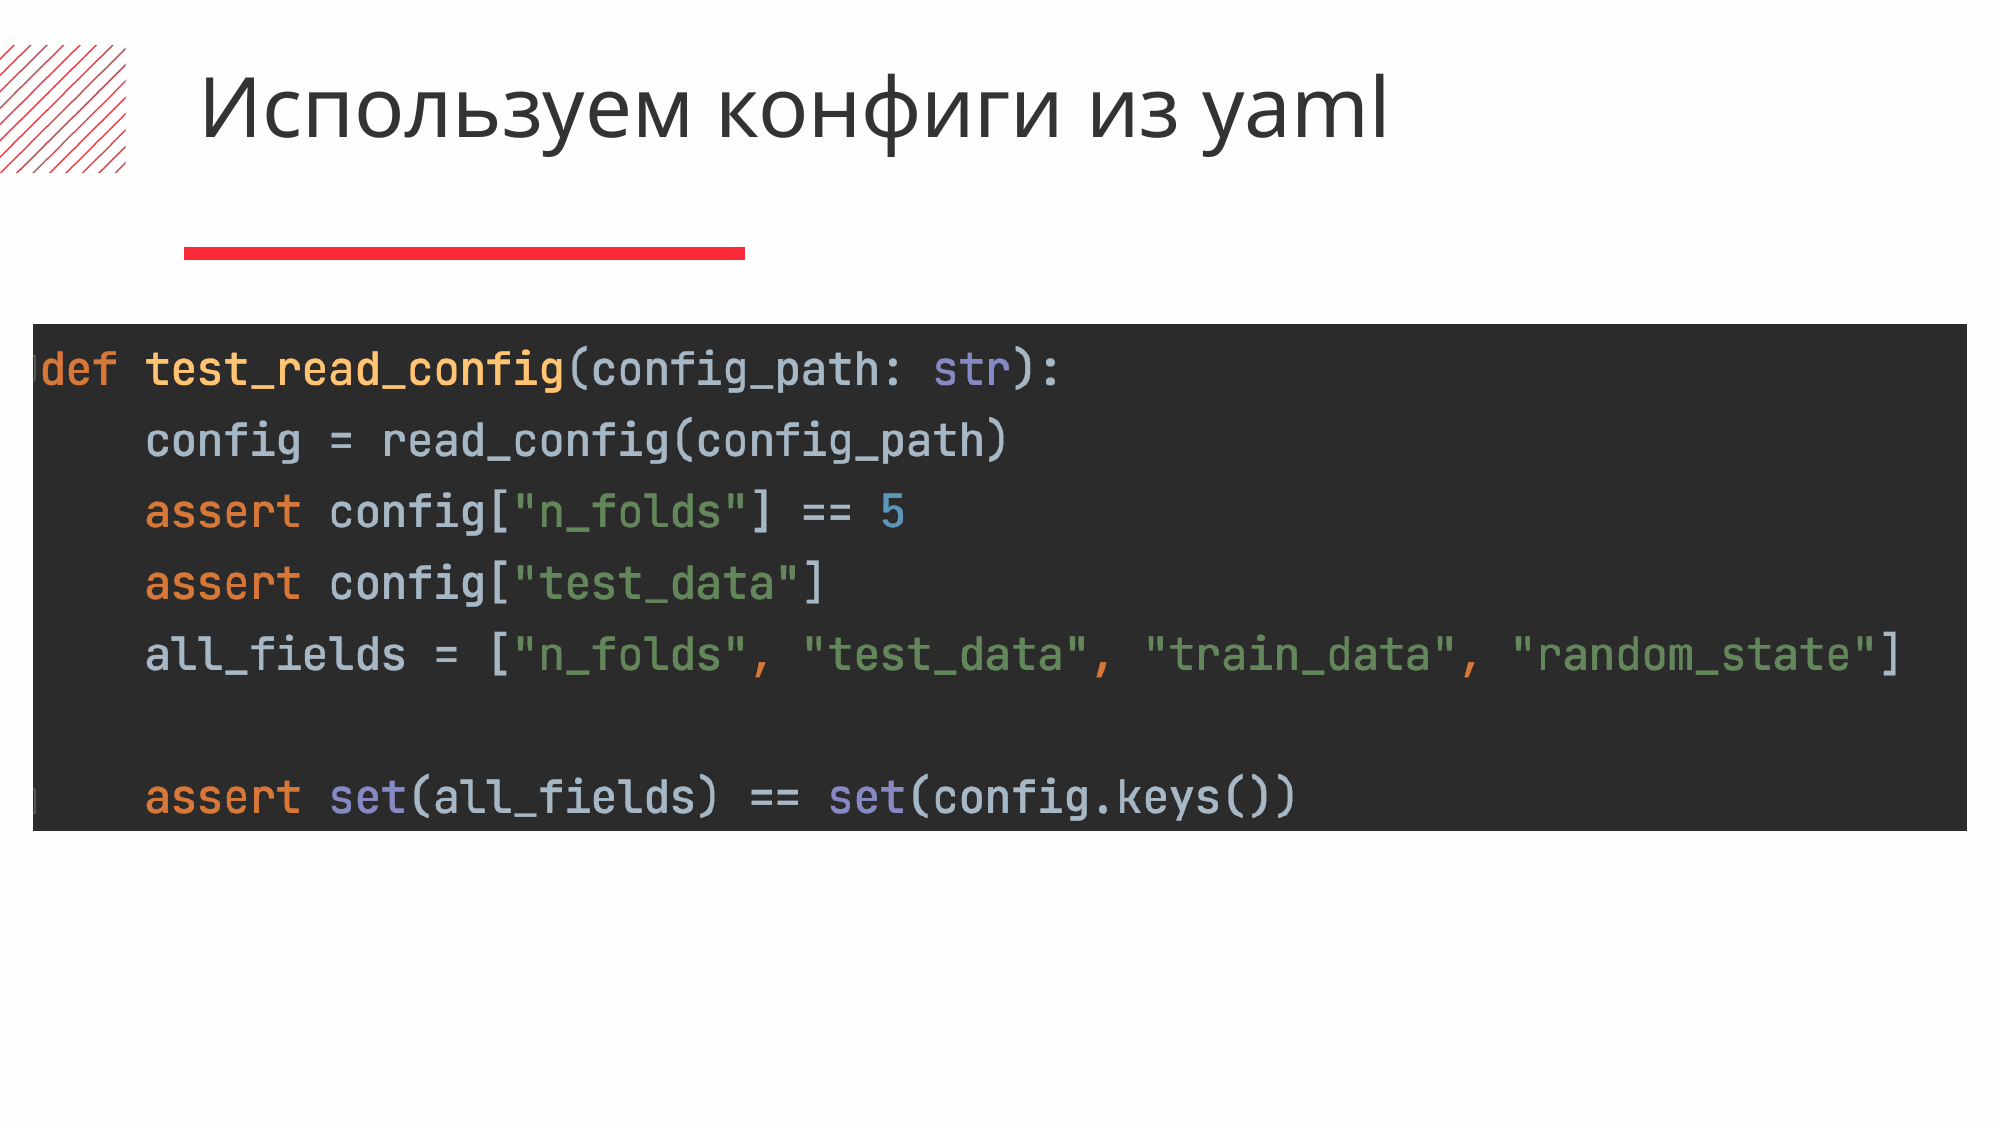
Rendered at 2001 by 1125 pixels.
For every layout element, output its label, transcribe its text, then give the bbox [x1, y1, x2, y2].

picture [0, 45, 126, 173]
list Используем конфиги из yaml [183, 58, 1780, 194]
picture [32, 324, 1967, 832]
